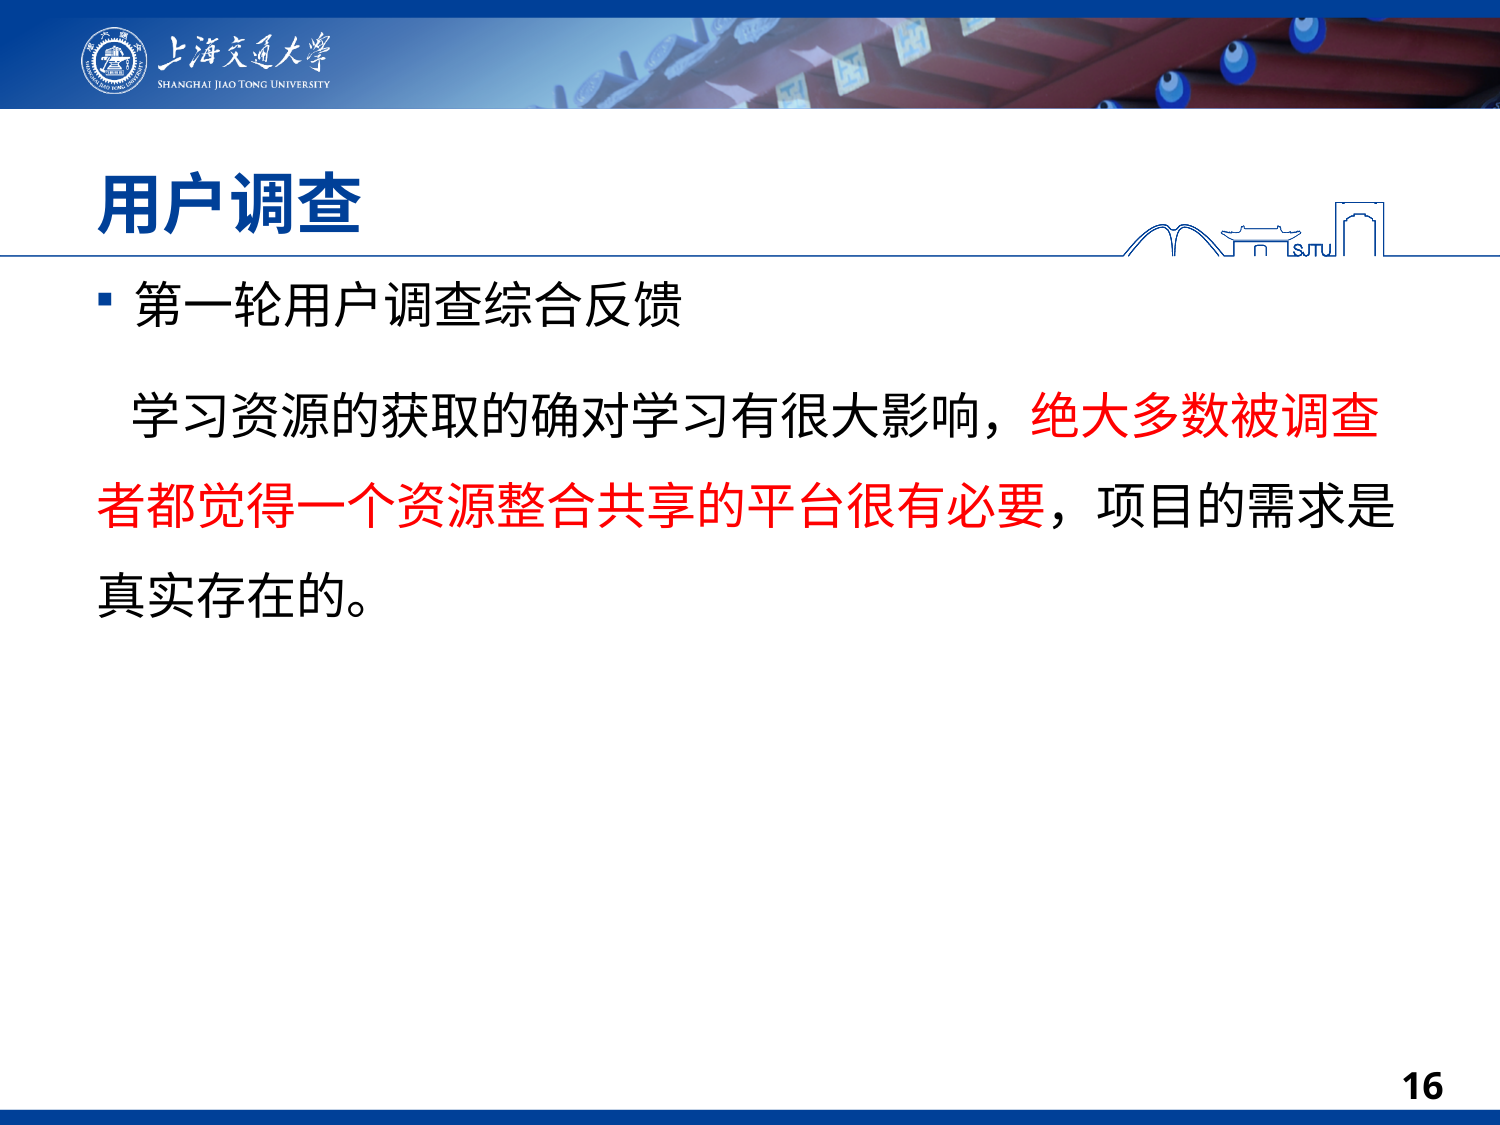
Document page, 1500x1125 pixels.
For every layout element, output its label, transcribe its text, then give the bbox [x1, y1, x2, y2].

picture [0, 18, 1500, 109]
title 用户调查 [81, 159, 1455, 254]
text_box [1386, 1054, 1481, 1120]
list 第一轮用户调查综合反馈 学习资源的获取的确对学习有很大影响，绝大多数被调查者都觉得一个资源整合共享的平台很有必要，项目的需求是真实存在的。 [81, 254, 1417, 960]
